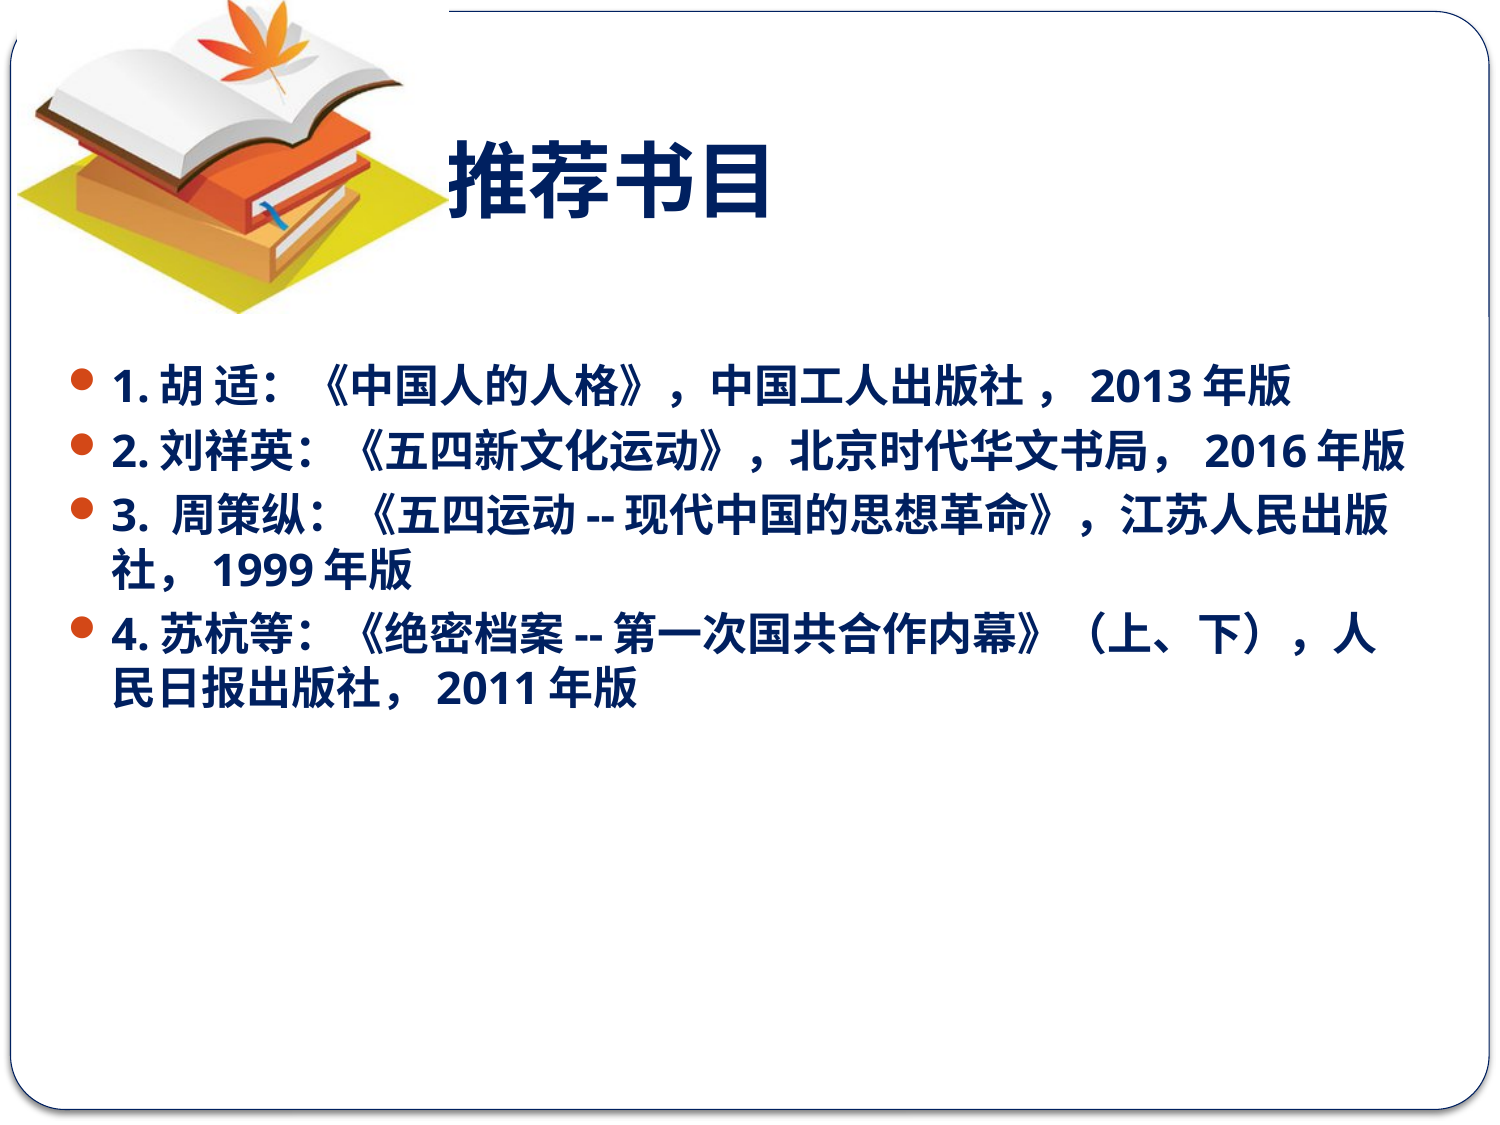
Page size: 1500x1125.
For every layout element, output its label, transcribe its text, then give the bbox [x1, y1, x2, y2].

title 推荐书目 [454, 101, 833, 244]
picture [17, 0, 449, 314]
list 1.胡 适：《中国人的人格》，中国工人出版社 ，2013年版 2.刘祥英：《五四新文化运动》，北京时代华文书局，2016年版 3. 周策纵：《五四运动--现代中国的思想革命》，江苏人民出版社，1999年版 4.苏杭等：《绝密档案--第一次国共合作内幕》（上、下），人民日报出版社，2011年版 [53, 349, 1424, 740]
